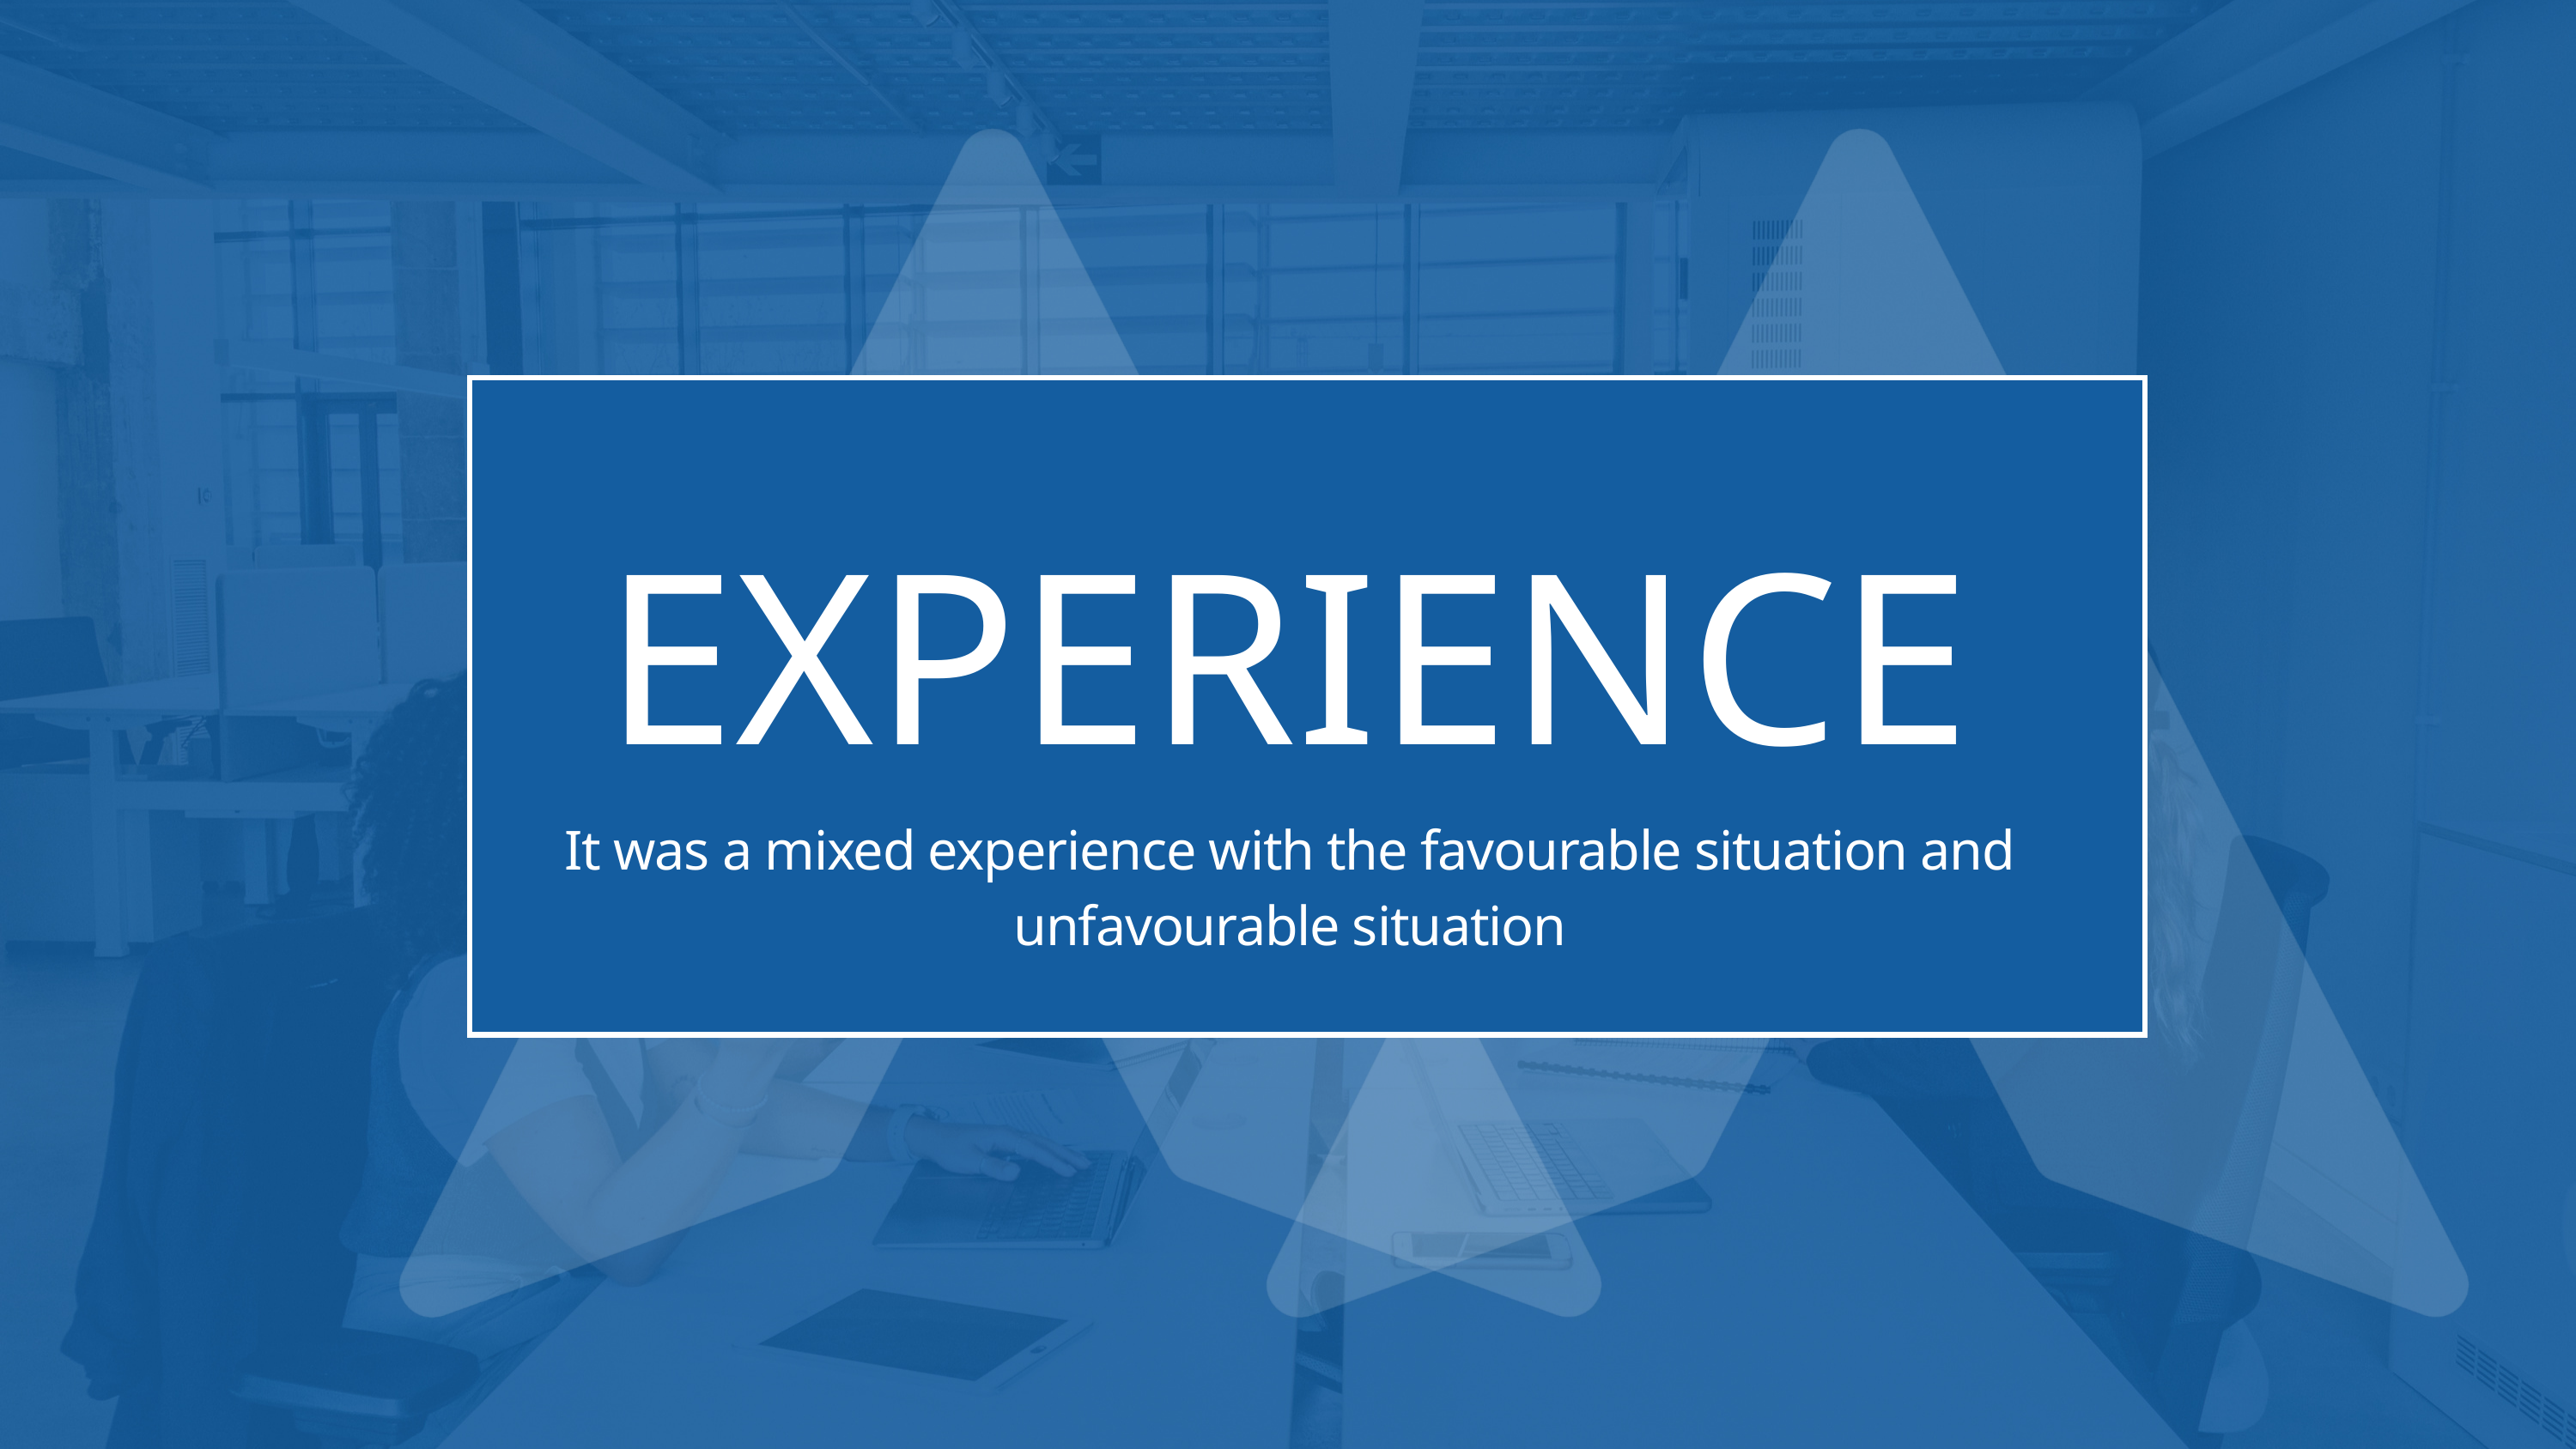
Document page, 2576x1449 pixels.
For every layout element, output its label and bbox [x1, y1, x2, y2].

text_box [0, 0, 2576, 1449]
text_box [1612, 123, 2479, 1326]
text_box [469, 377, 2145, 1035]
text_box [390, 123, 1612, 1326]
